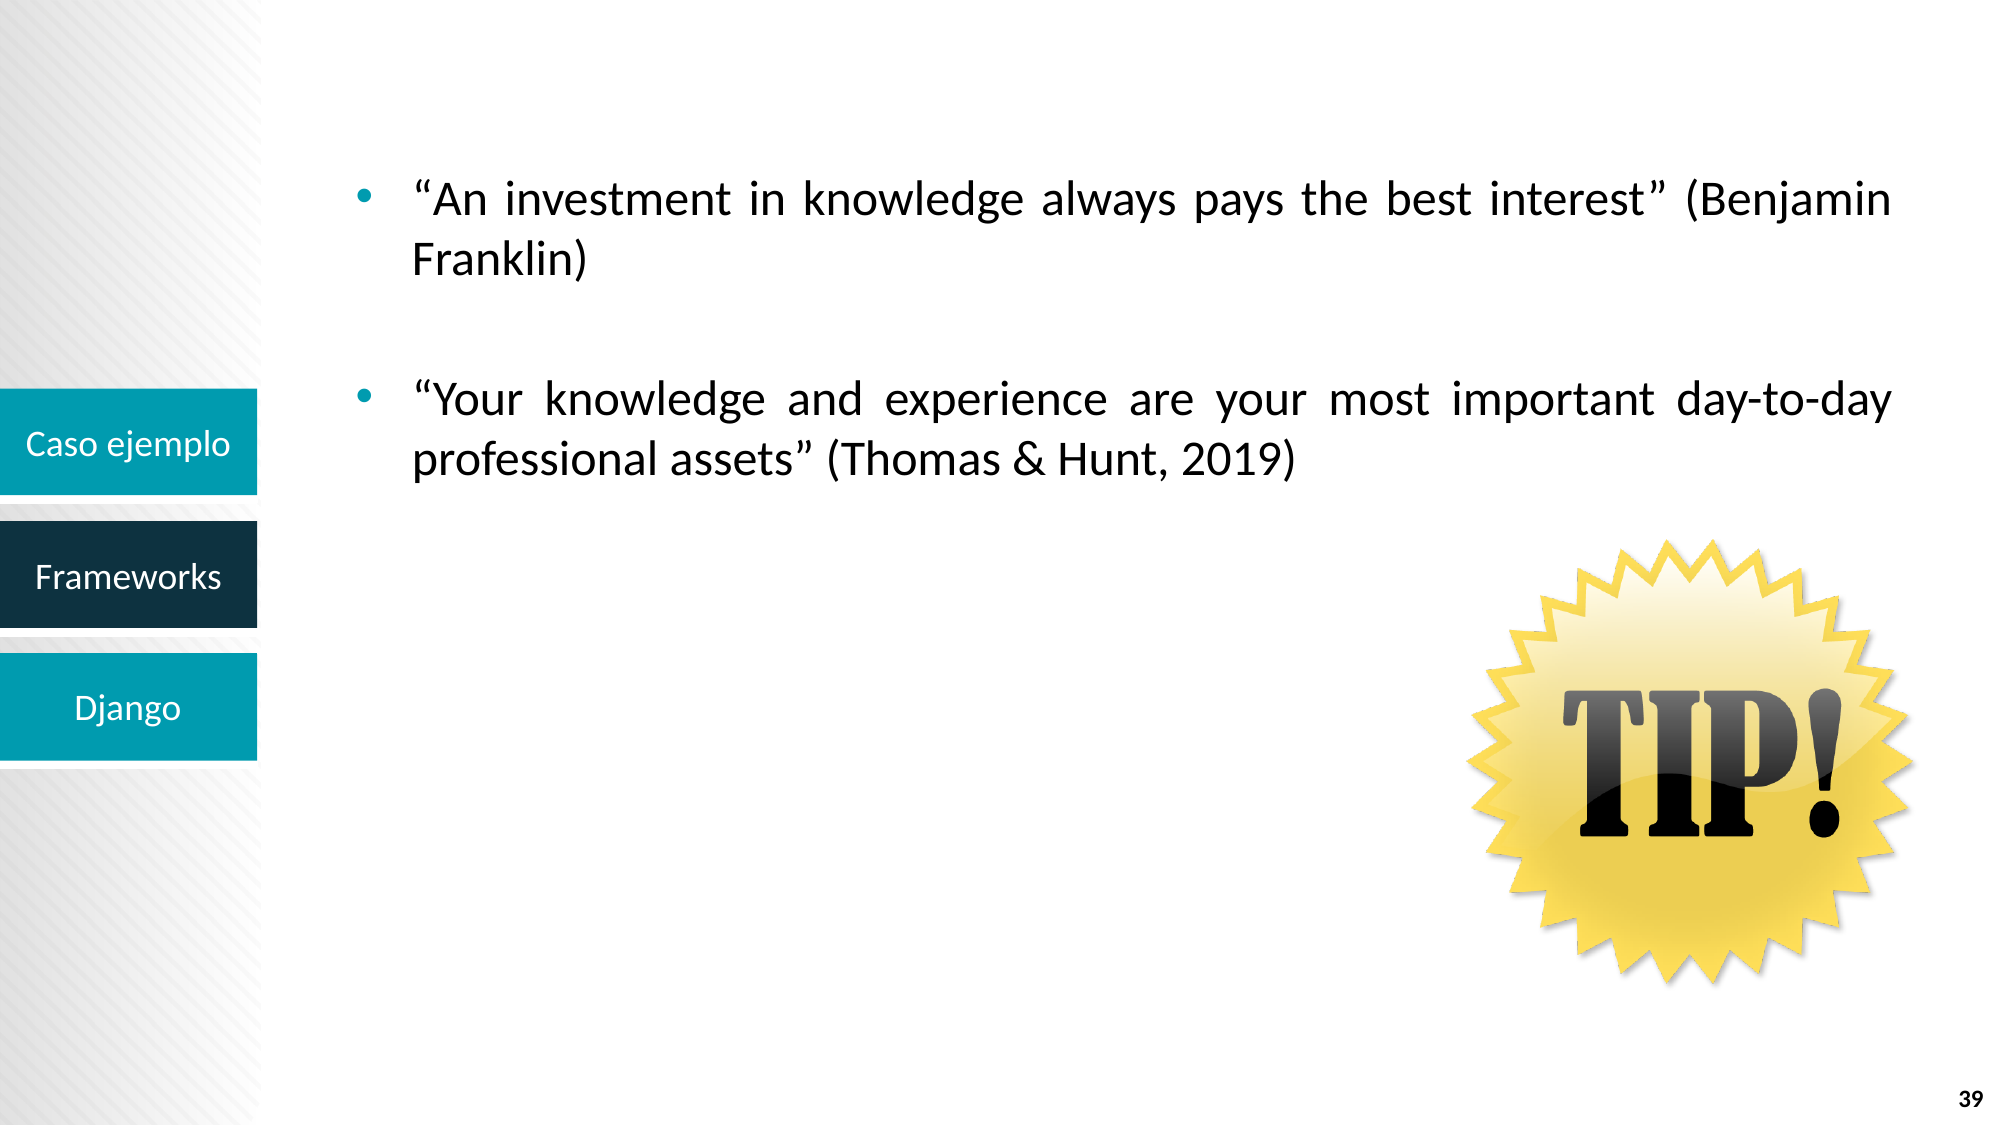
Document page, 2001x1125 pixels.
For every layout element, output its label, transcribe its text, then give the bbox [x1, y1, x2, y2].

list “An investment in knowledge always pays the best interest” (Benjamin Franklin) “Your knowledge and experience are your most important day-to-day professional assets” (Thomas & Hunt, 2019) [340, 158, 1908, 692]
picture [1456, 528, 1922, 994]
text_box Django [0, 653, 257, 758]
slide_number 39 [1921, 1072, 2000, 1124]
